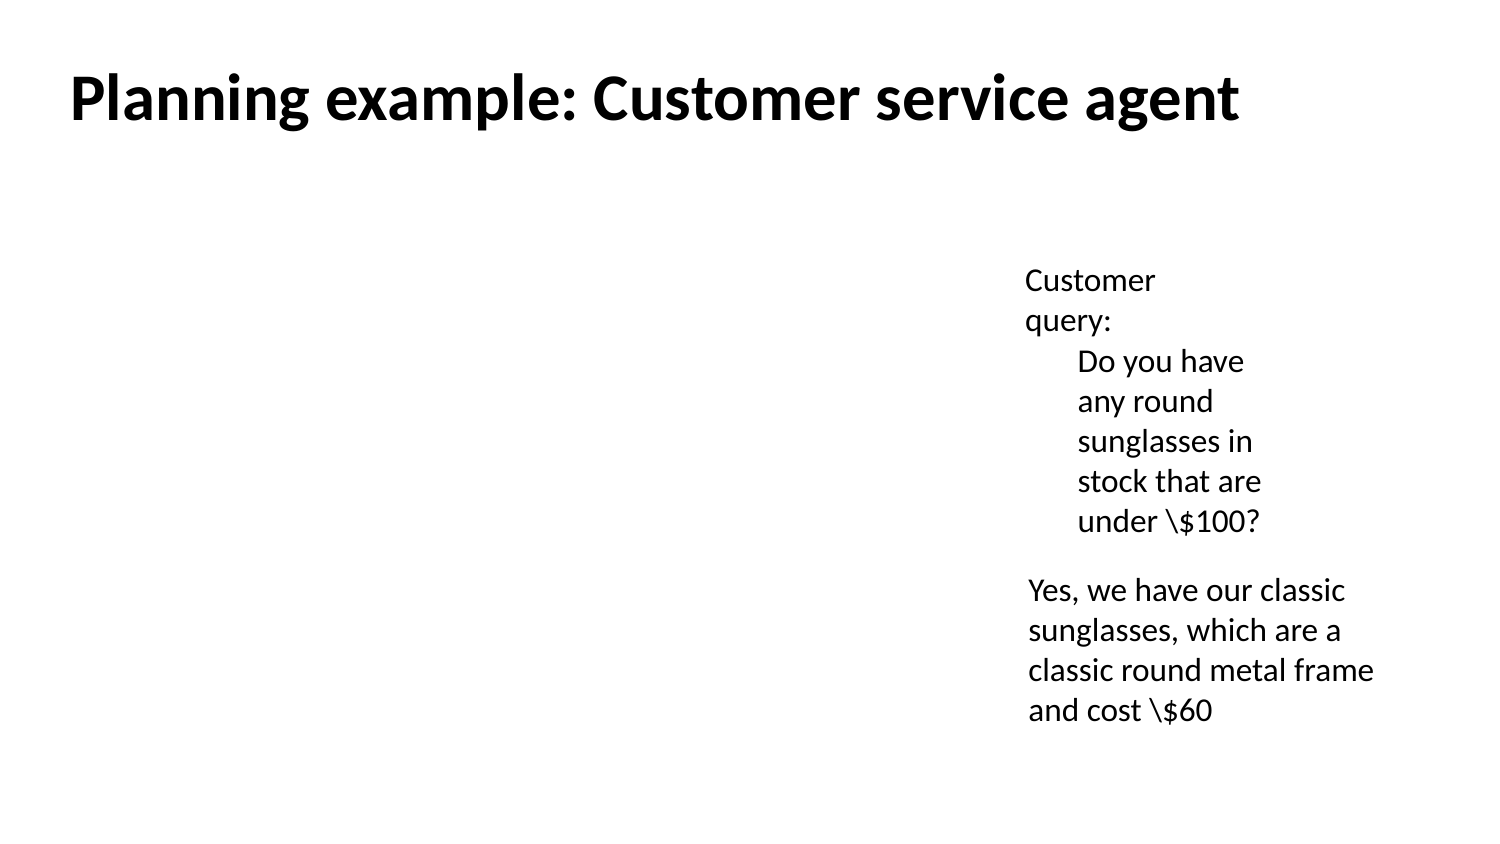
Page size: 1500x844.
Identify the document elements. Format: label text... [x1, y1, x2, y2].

text_box Customer query: [1010, 250, 1257, 346]
text_box Planning example: Customer service agent [55, 46, 1313, 142]
text_box Do you have any round sunglasses in stock that are under \$100? [1062, 331, 1293, 547]
text_box Yes, we have our classic sunglasses, which are a classic round metal frame and cost \$60 [1013, 560, 1397, 736]
